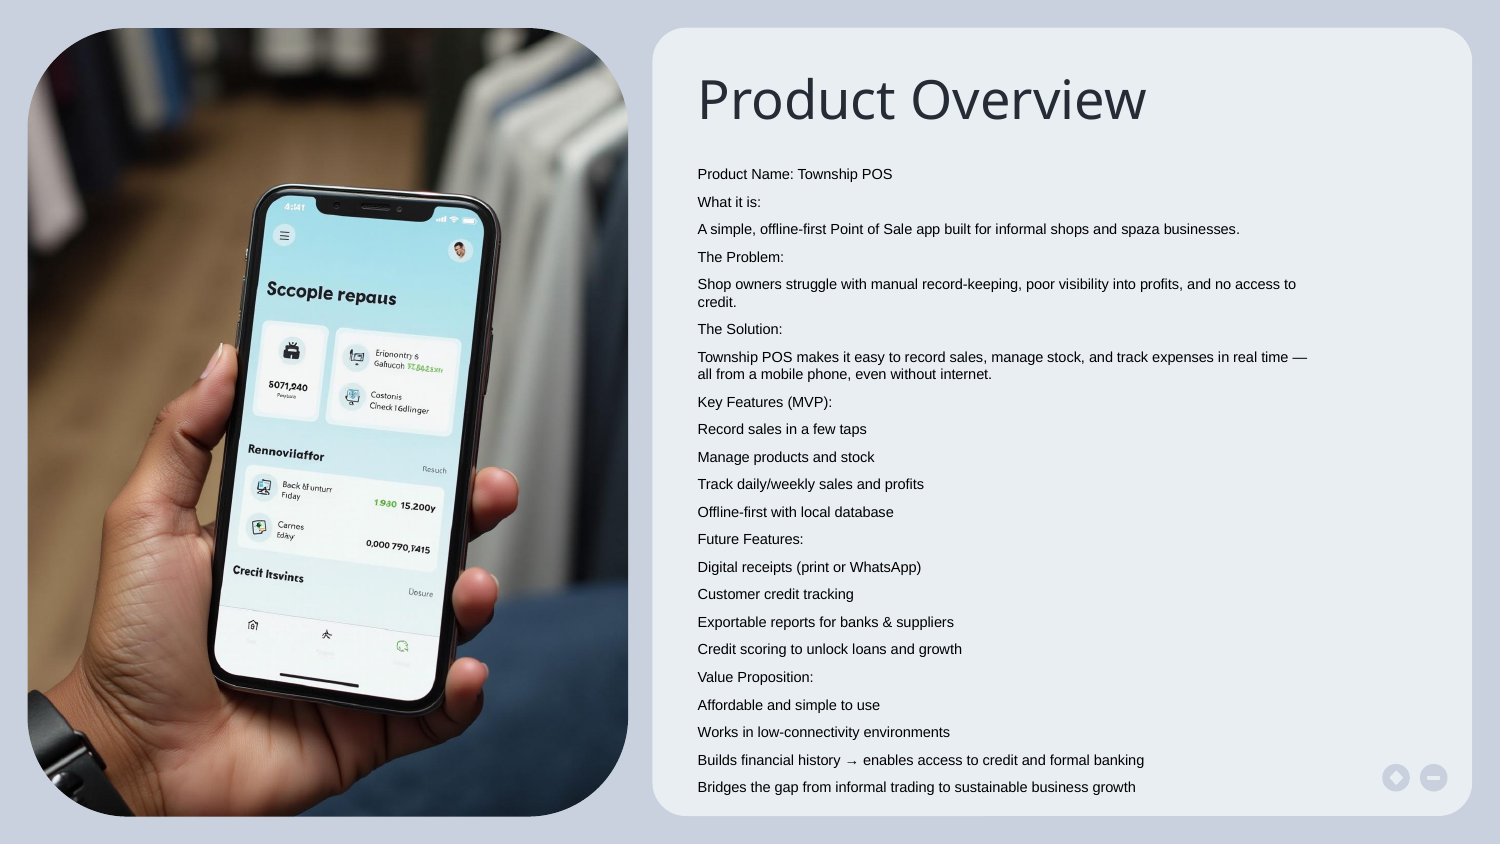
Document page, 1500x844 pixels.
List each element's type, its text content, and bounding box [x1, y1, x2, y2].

title Product Overview [682, 50, 1450, 263]
subtitle Product Name: Township POS What it is: A simple, offline-first Point of Sale app built for informal shops and spaza businesses. The Problem: Shop owners struggle with manual record-keeping, poor visibility into profits, and no access to credit. The Solution: Township POS makes it easy to record sales, manage stock, and track expenses in real time — all from a mobile phone, even without internet. Key Features (MVP): Record sales in a few taps Manage products and stock Track daily/weekly sales and profits Offline-first with local database Future Features: Digital receipts (print or WhatsApp) Customer credit tracking Exportable reports for banks & suppliers Credit scoring to unlock loans and growth Value Proposition: Affordable and simple to use Works in low-connectivity environments Builds financial history → enables access to credit and formal banking Bridges the gap from informal trading to sustainable business growth [682, 150, 1327, 838]
text_box [27, 28, 629, 817]
